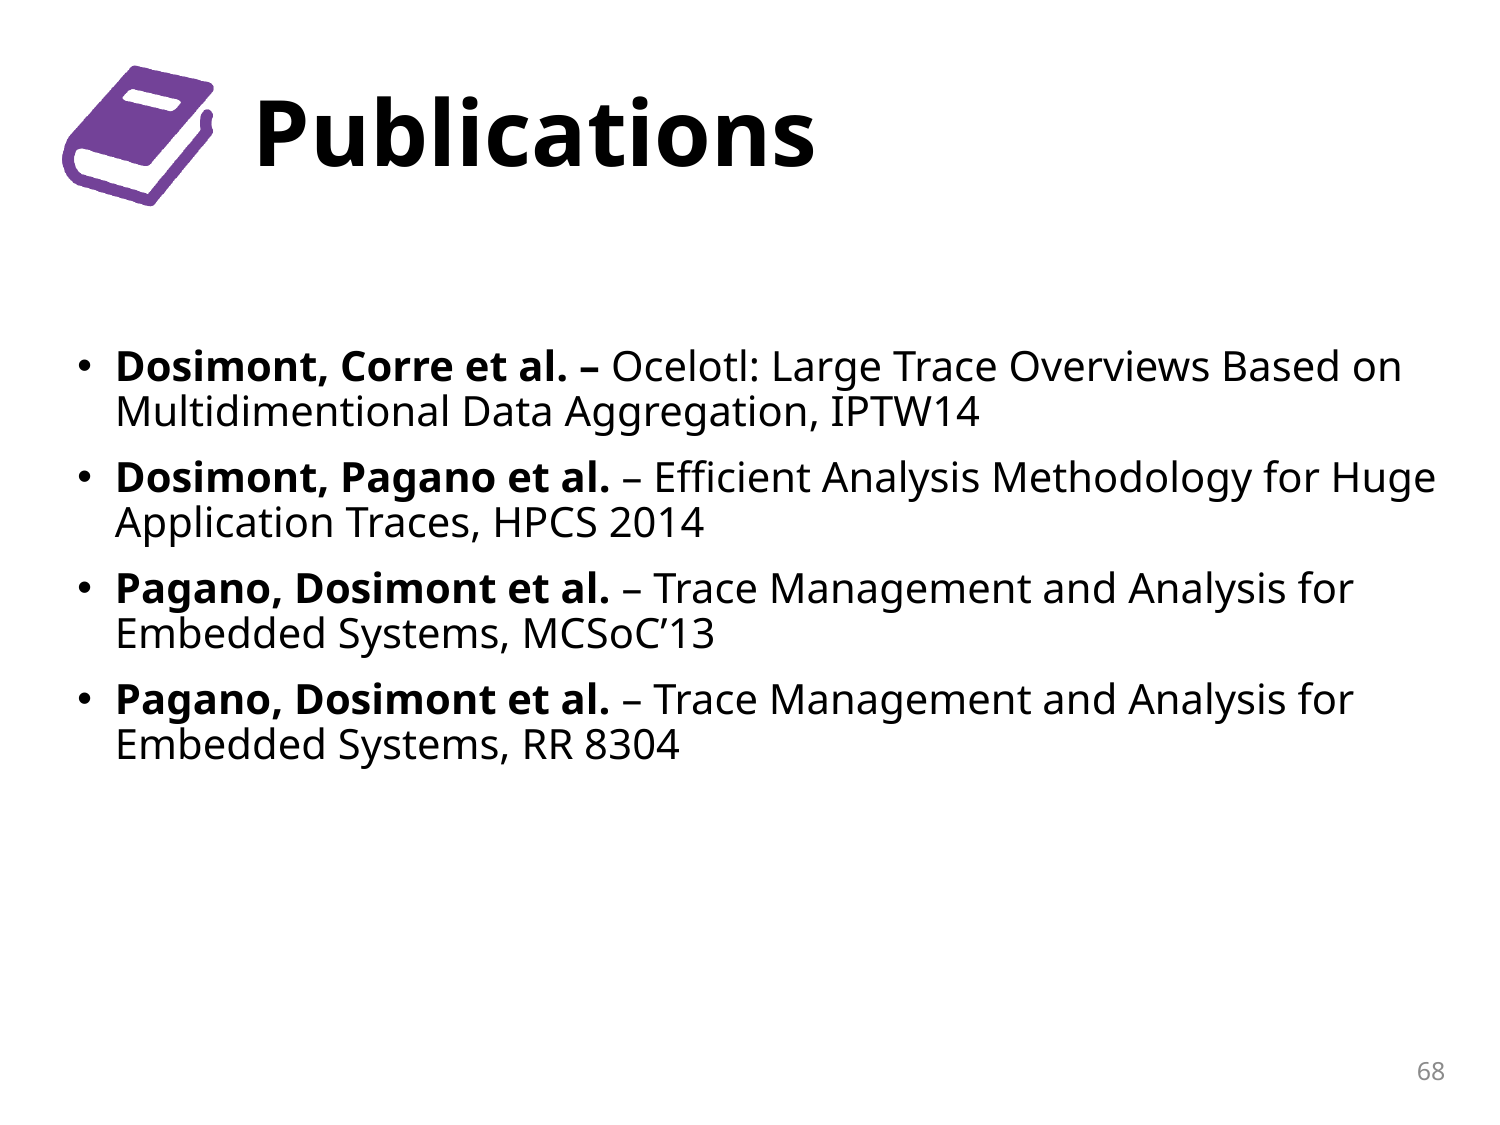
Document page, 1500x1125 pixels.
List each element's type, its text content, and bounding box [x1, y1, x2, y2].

slide_number 68 [1059, 1042, 1461, 1103]
title Publications [237, 59, 1461, 215]
text_box Dosimont, Corre et al. – Ocelotl: Large Trace Overviews Based on Multidimentional Data Aggregation, IPTW14 Dosimont, Pagano et al. – Efficient Analysis Methodology for Huge Application Traces, HPCS 2014 Pagano, Dosimont et al. – Trace Management and Analysis for Embedded Systems, MCSoC’13 Pagano, Dosimont et al. – Trace Management and Analysis for Embedded Systems, RR 8304 [62, 337, 1461, 1030]
picture [62, 59, 214, 212]
